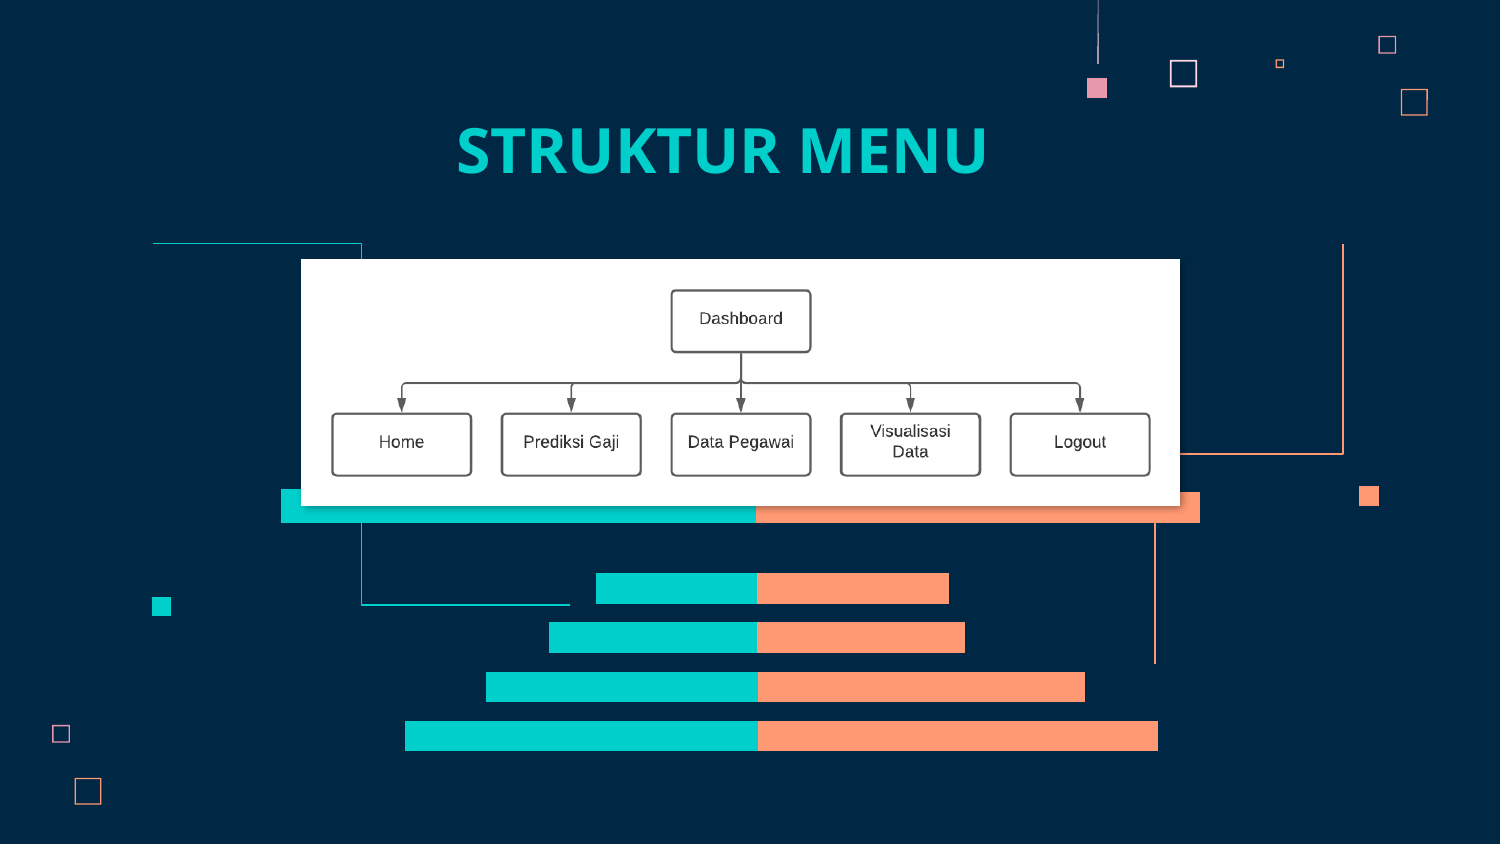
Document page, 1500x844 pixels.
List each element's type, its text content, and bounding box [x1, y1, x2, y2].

title STRUKTUR MENU [218, 106, 1228, 202]
text_box [151, 613, 172, 617]
text_box [576, 515, 757, 524]
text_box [152, 243, 571, 606]
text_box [1154, 243, 1344, 665]
text_box [1358, 485, 1379, 506]
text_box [404, 572, 1159, 752]
text_box [757, 515, 1149, 524]
picture [301, 259, 1180, 506]
